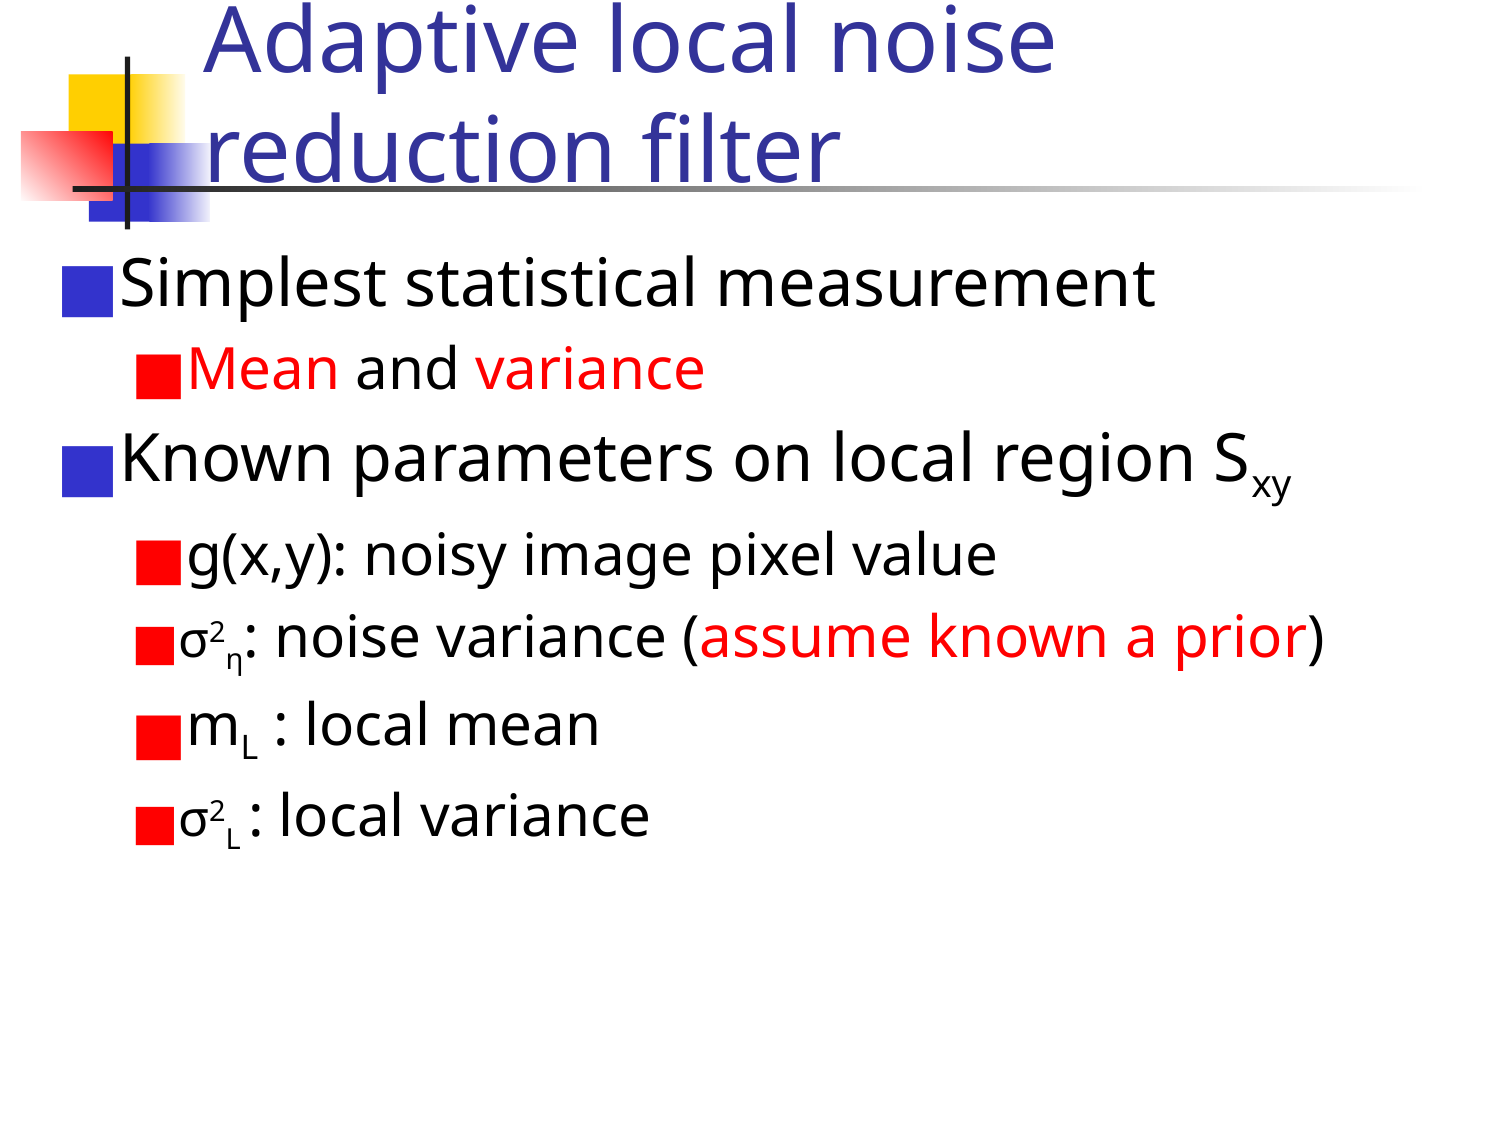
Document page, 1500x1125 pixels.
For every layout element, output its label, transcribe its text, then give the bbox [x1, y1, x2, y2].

list Simplest statistical measurement Mean and variance Known parameters on local region Sxy g(x,y): noisy image pixel value σ2η: noise variance (assume known a prior) mL : local mean σ2L : local variance [41, 231, 1469, 1125]
title Adaptive local noise reduction filter [188, 24, 1468, 208]
